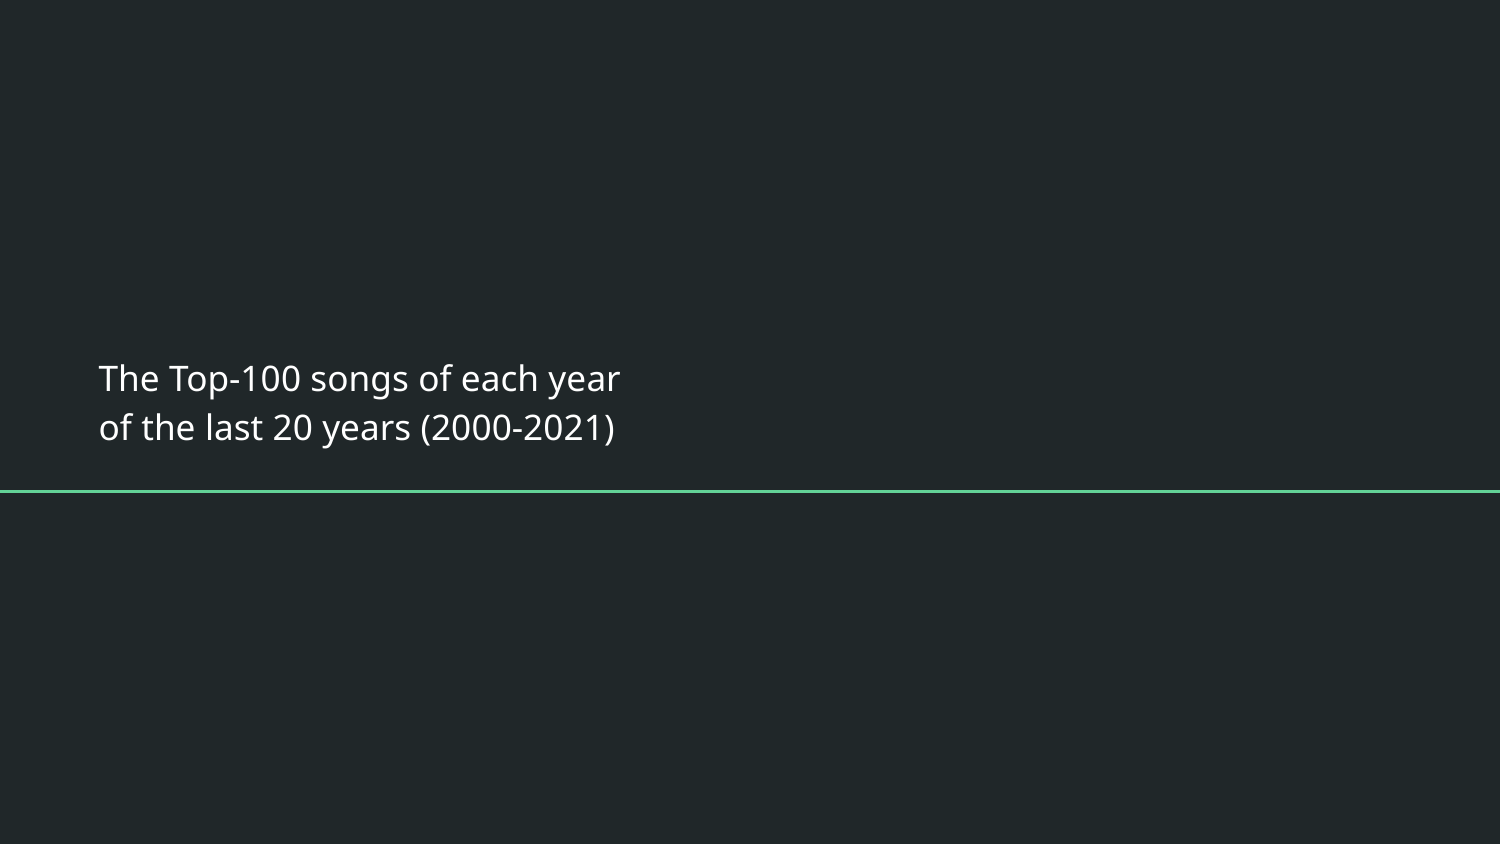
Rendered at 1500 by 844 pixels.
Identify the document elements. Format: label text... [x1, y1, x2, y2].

title The Top-100 songs of each year of the last 20 years (2000-2021) [83, 337, 1417, 466]
